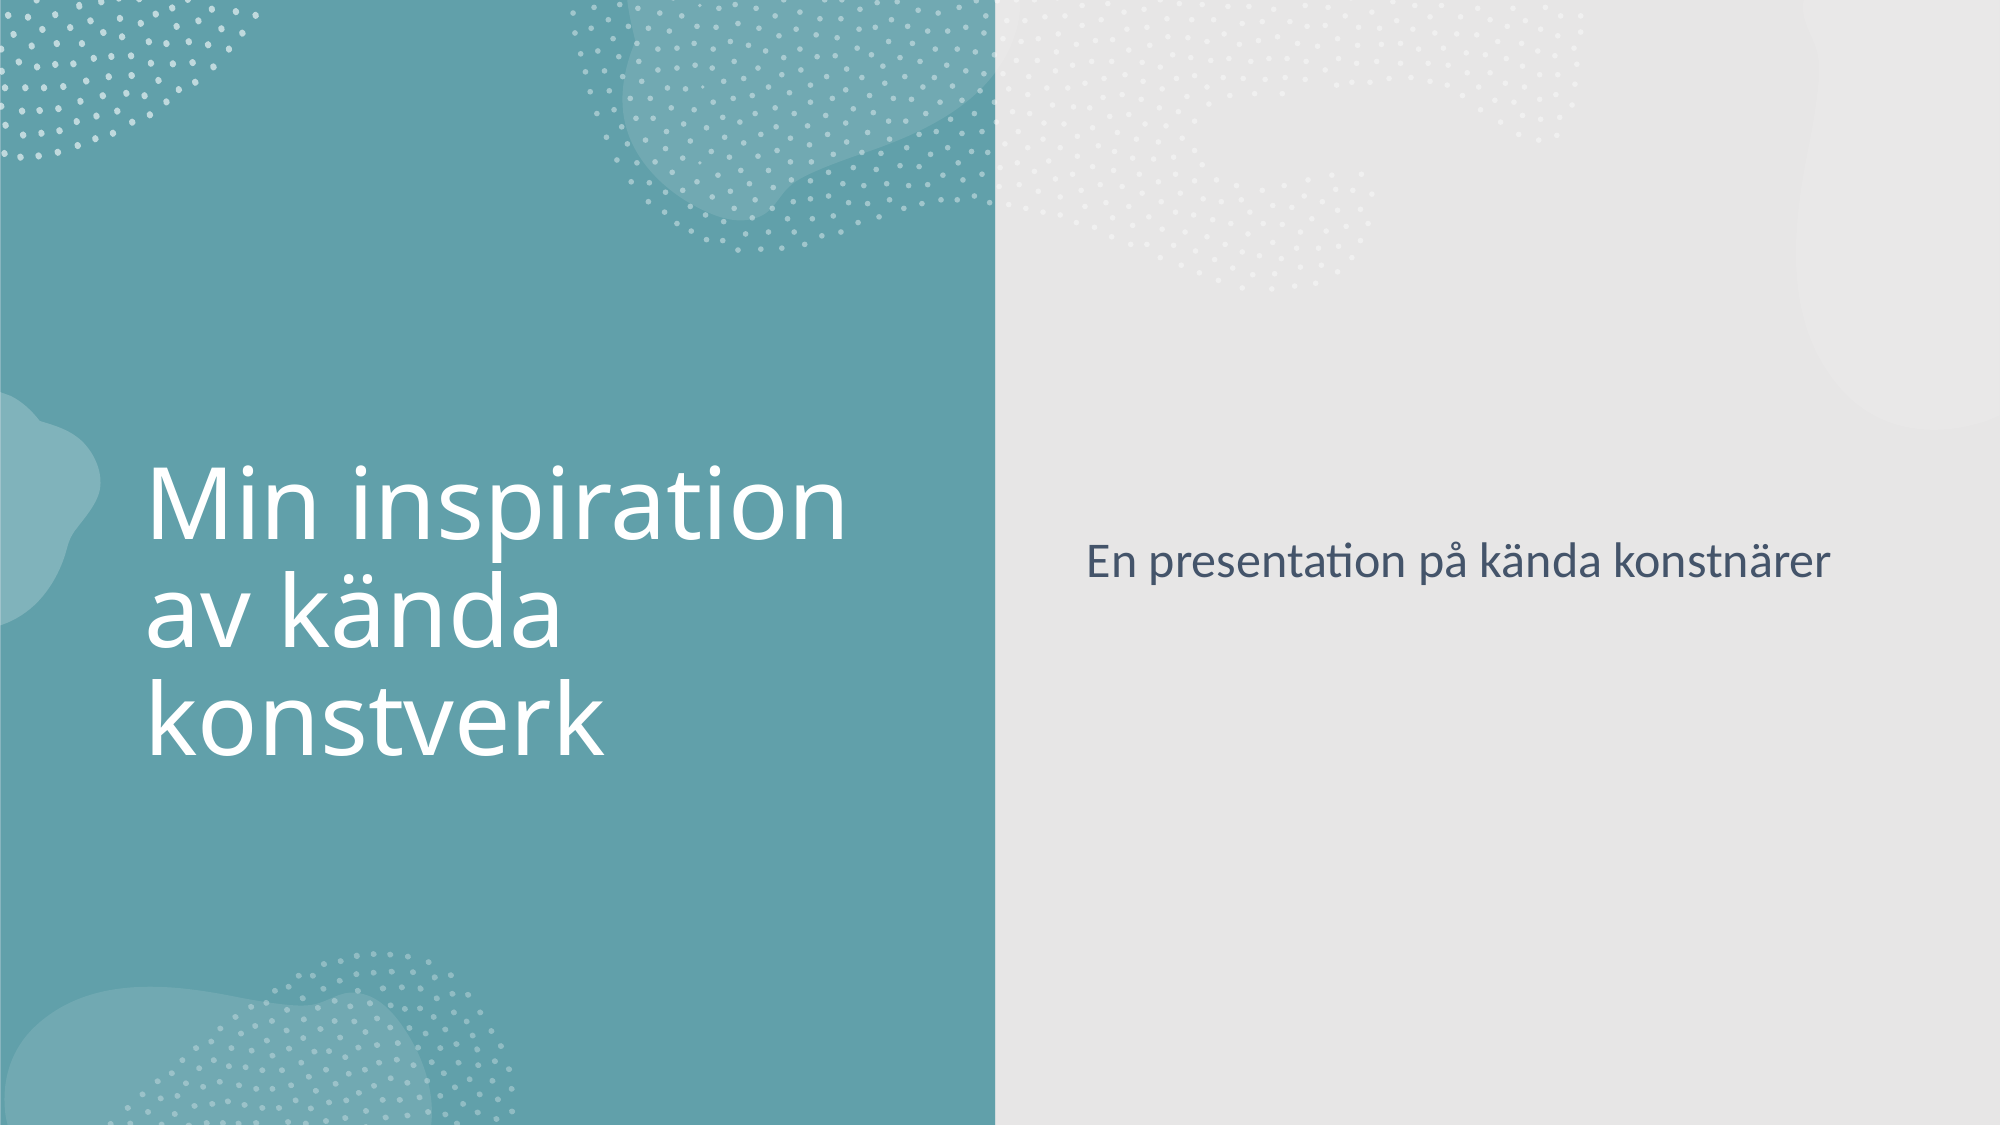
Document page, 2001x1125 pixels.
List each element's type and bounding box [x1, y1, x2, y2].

text_box [0, 0, 2000, 1125]
